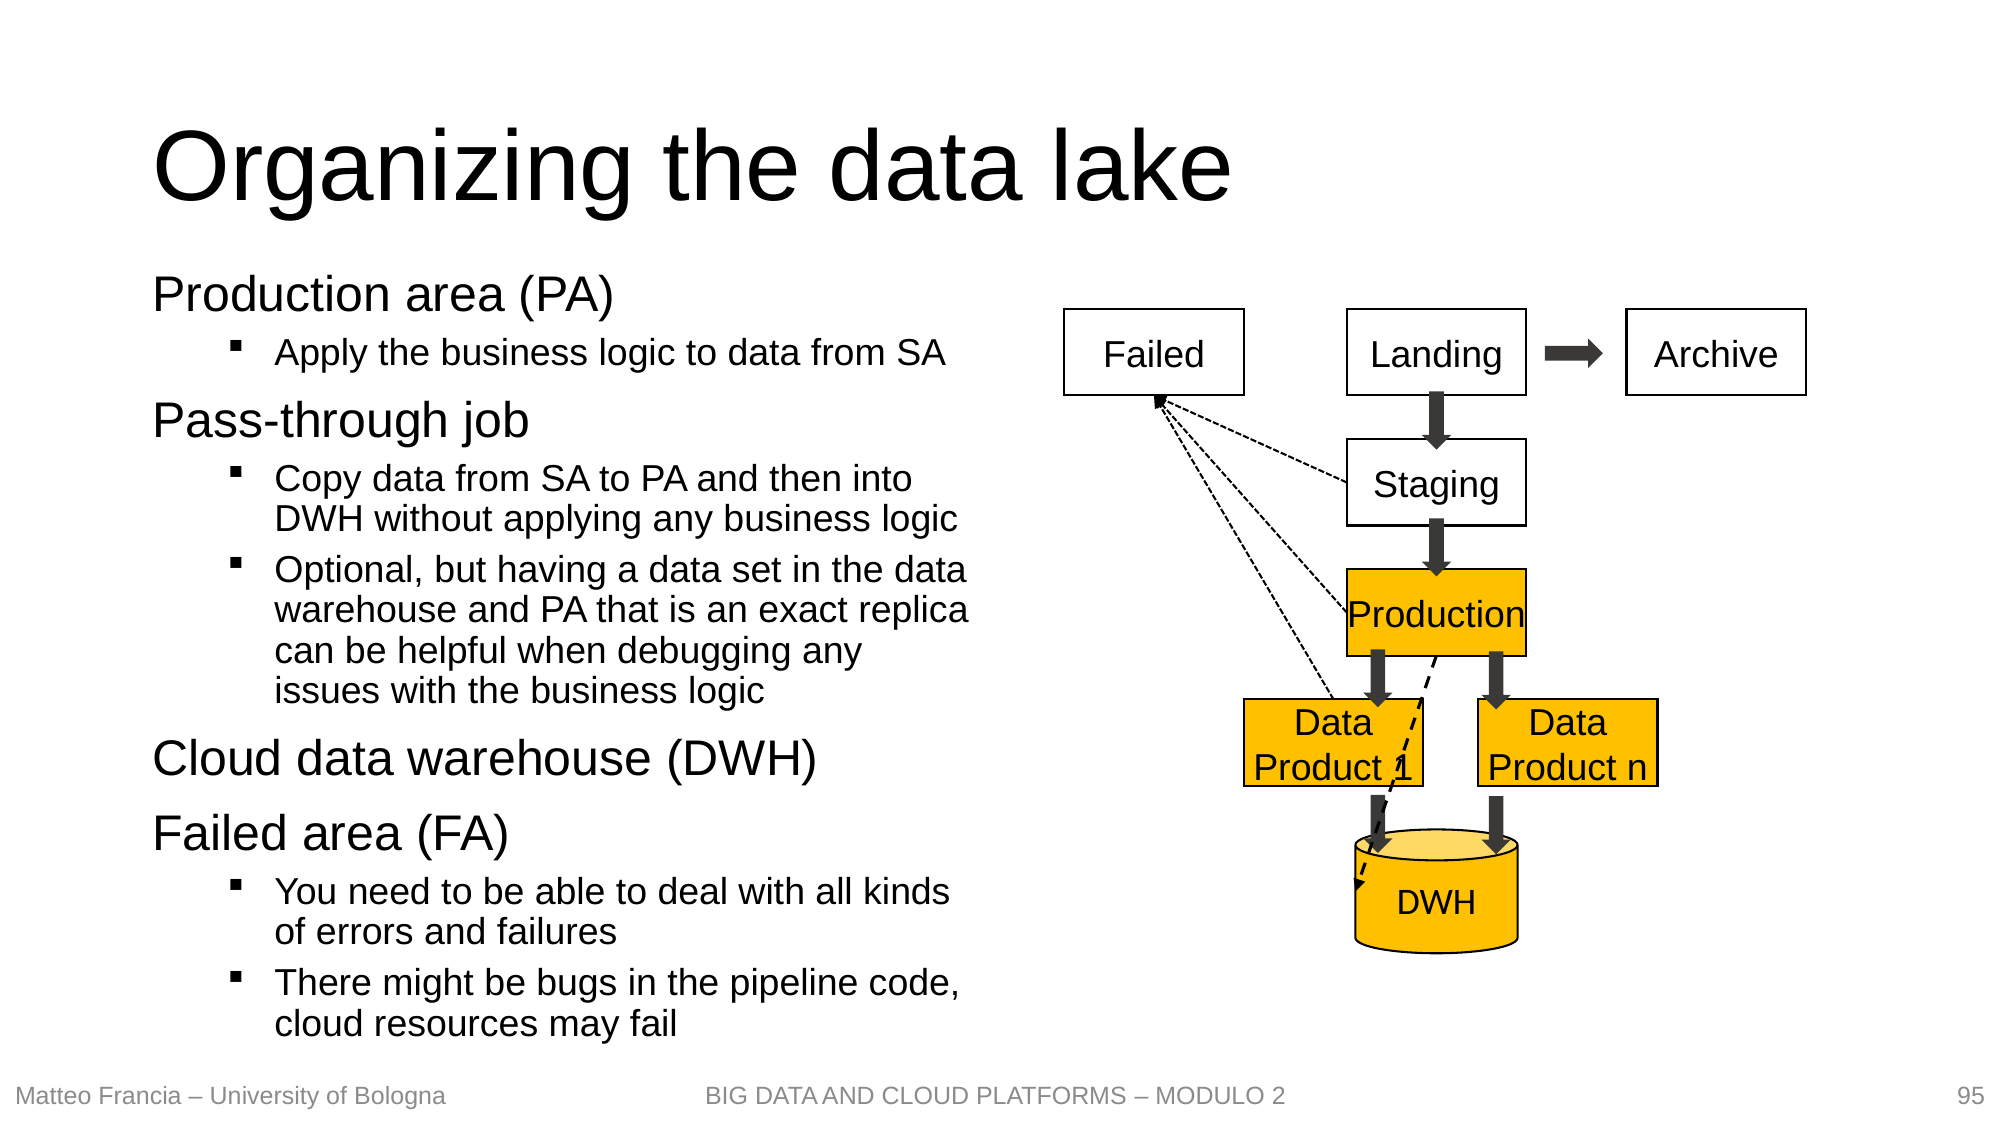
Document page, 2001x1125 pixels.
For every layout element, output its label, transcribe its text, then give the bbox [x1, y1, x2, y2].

text_box DWH [1387, 828, 1487, 834]
text_box Landing [1346, 308, 1527, 396]
text_box Production [1346, 568, 1527, 657]
footer Matteo Francia – University of Bologna [0, 1065, 466, 1125]
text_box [1153, 395, 1334, 700]
text_box [1478, 795, 1514, 856]
text_box Failed [1063, 308, 1245, 396]
text_box Archive [1625, 308, 1807, 396]
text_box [1334, 395, 1347, 613]
title Organizing the data lake [137, 59, 1863, 278]
list Production area (PA) Apply the business logic to data from SA Pass-through job Copy data from SA to PA and then into DWH without applying any business logic Optional, but having a data set in the data warehouse and PA that is an exact replica can be helpful when debugging any issues with the business logic Cloud data warehouse (DWH) Failed area (FA) You need to be able to deal with all kinds of errors and failures There might be bugs in the pipeline code, cloud resources may fail [137, 299, 988, 1014]
text_box [1419, 390, 1454, 452]
text_box [1419, 517, 1454, 578]
text_box [1360, 793, 1396, 855]
text_box [1360, 648, 1396, 709]
text_box Staging [1347, 438, 1527, 527]
text_box [1543, 336, 1605, 371]
text_box Data Product 1 [1243, 698, 1424, 787]
text_box DWH [1354, 838, 1519, 955]
text_box [1478, 650, 1514, 712]
slide_number 95 [1550, 1065, 2000, 1125]
text_box Data Product n [1477, 698, 1659, 787]
